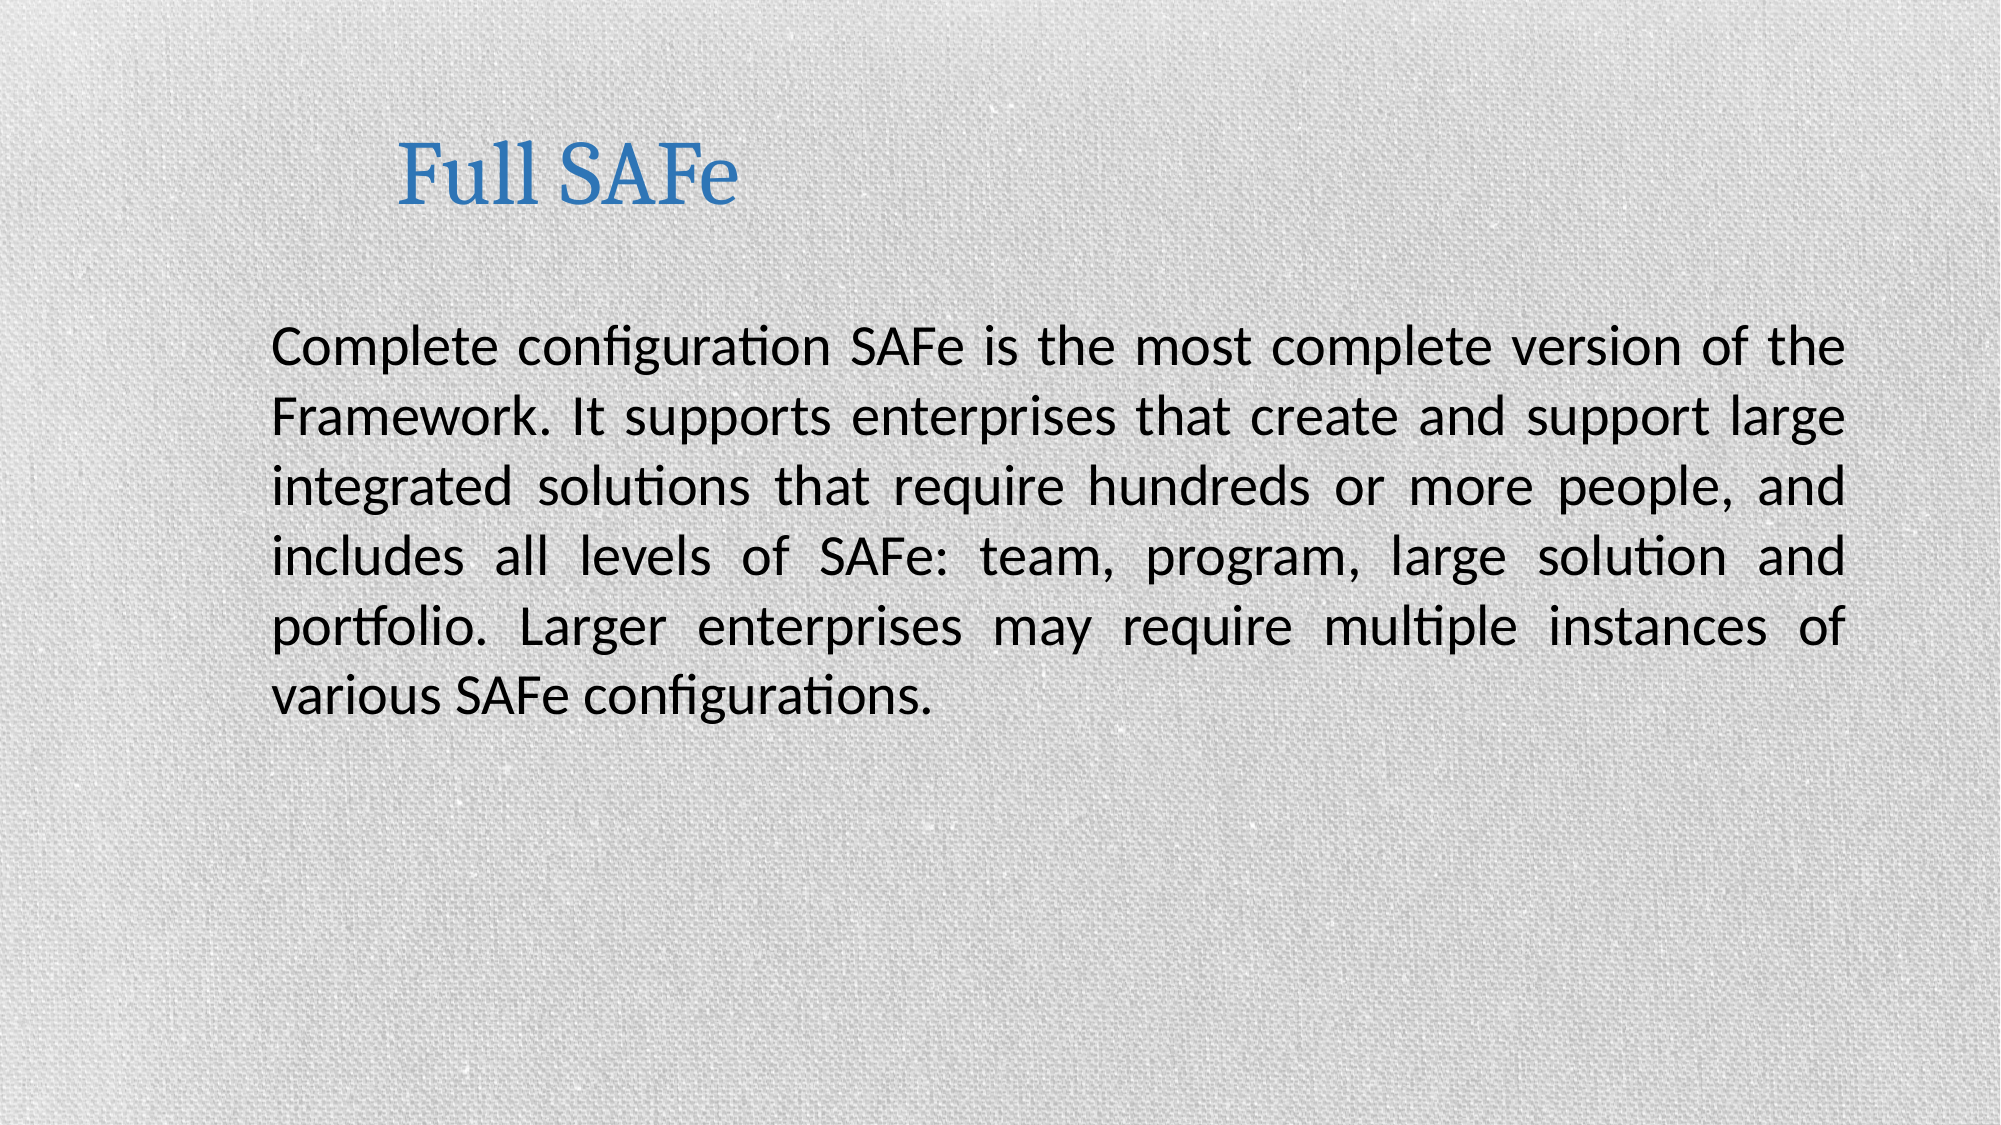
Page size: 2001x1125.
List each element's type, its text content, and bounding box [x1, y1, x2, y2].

picture [0, 0, 2001, 1125]
text_box Complete configuration SAFe is the most complete version of the Framework. It supports enterprises that create and support large integrated solutions that require hundreds or more people, and includes all levels of SAFe: team, program, large solution and portfolio. Larger enterprises may require multiple instances of various SAFe configurations. [256, 299, 1863, 1013]
text_box Full SAFe [381, 59, 1863, 277]
